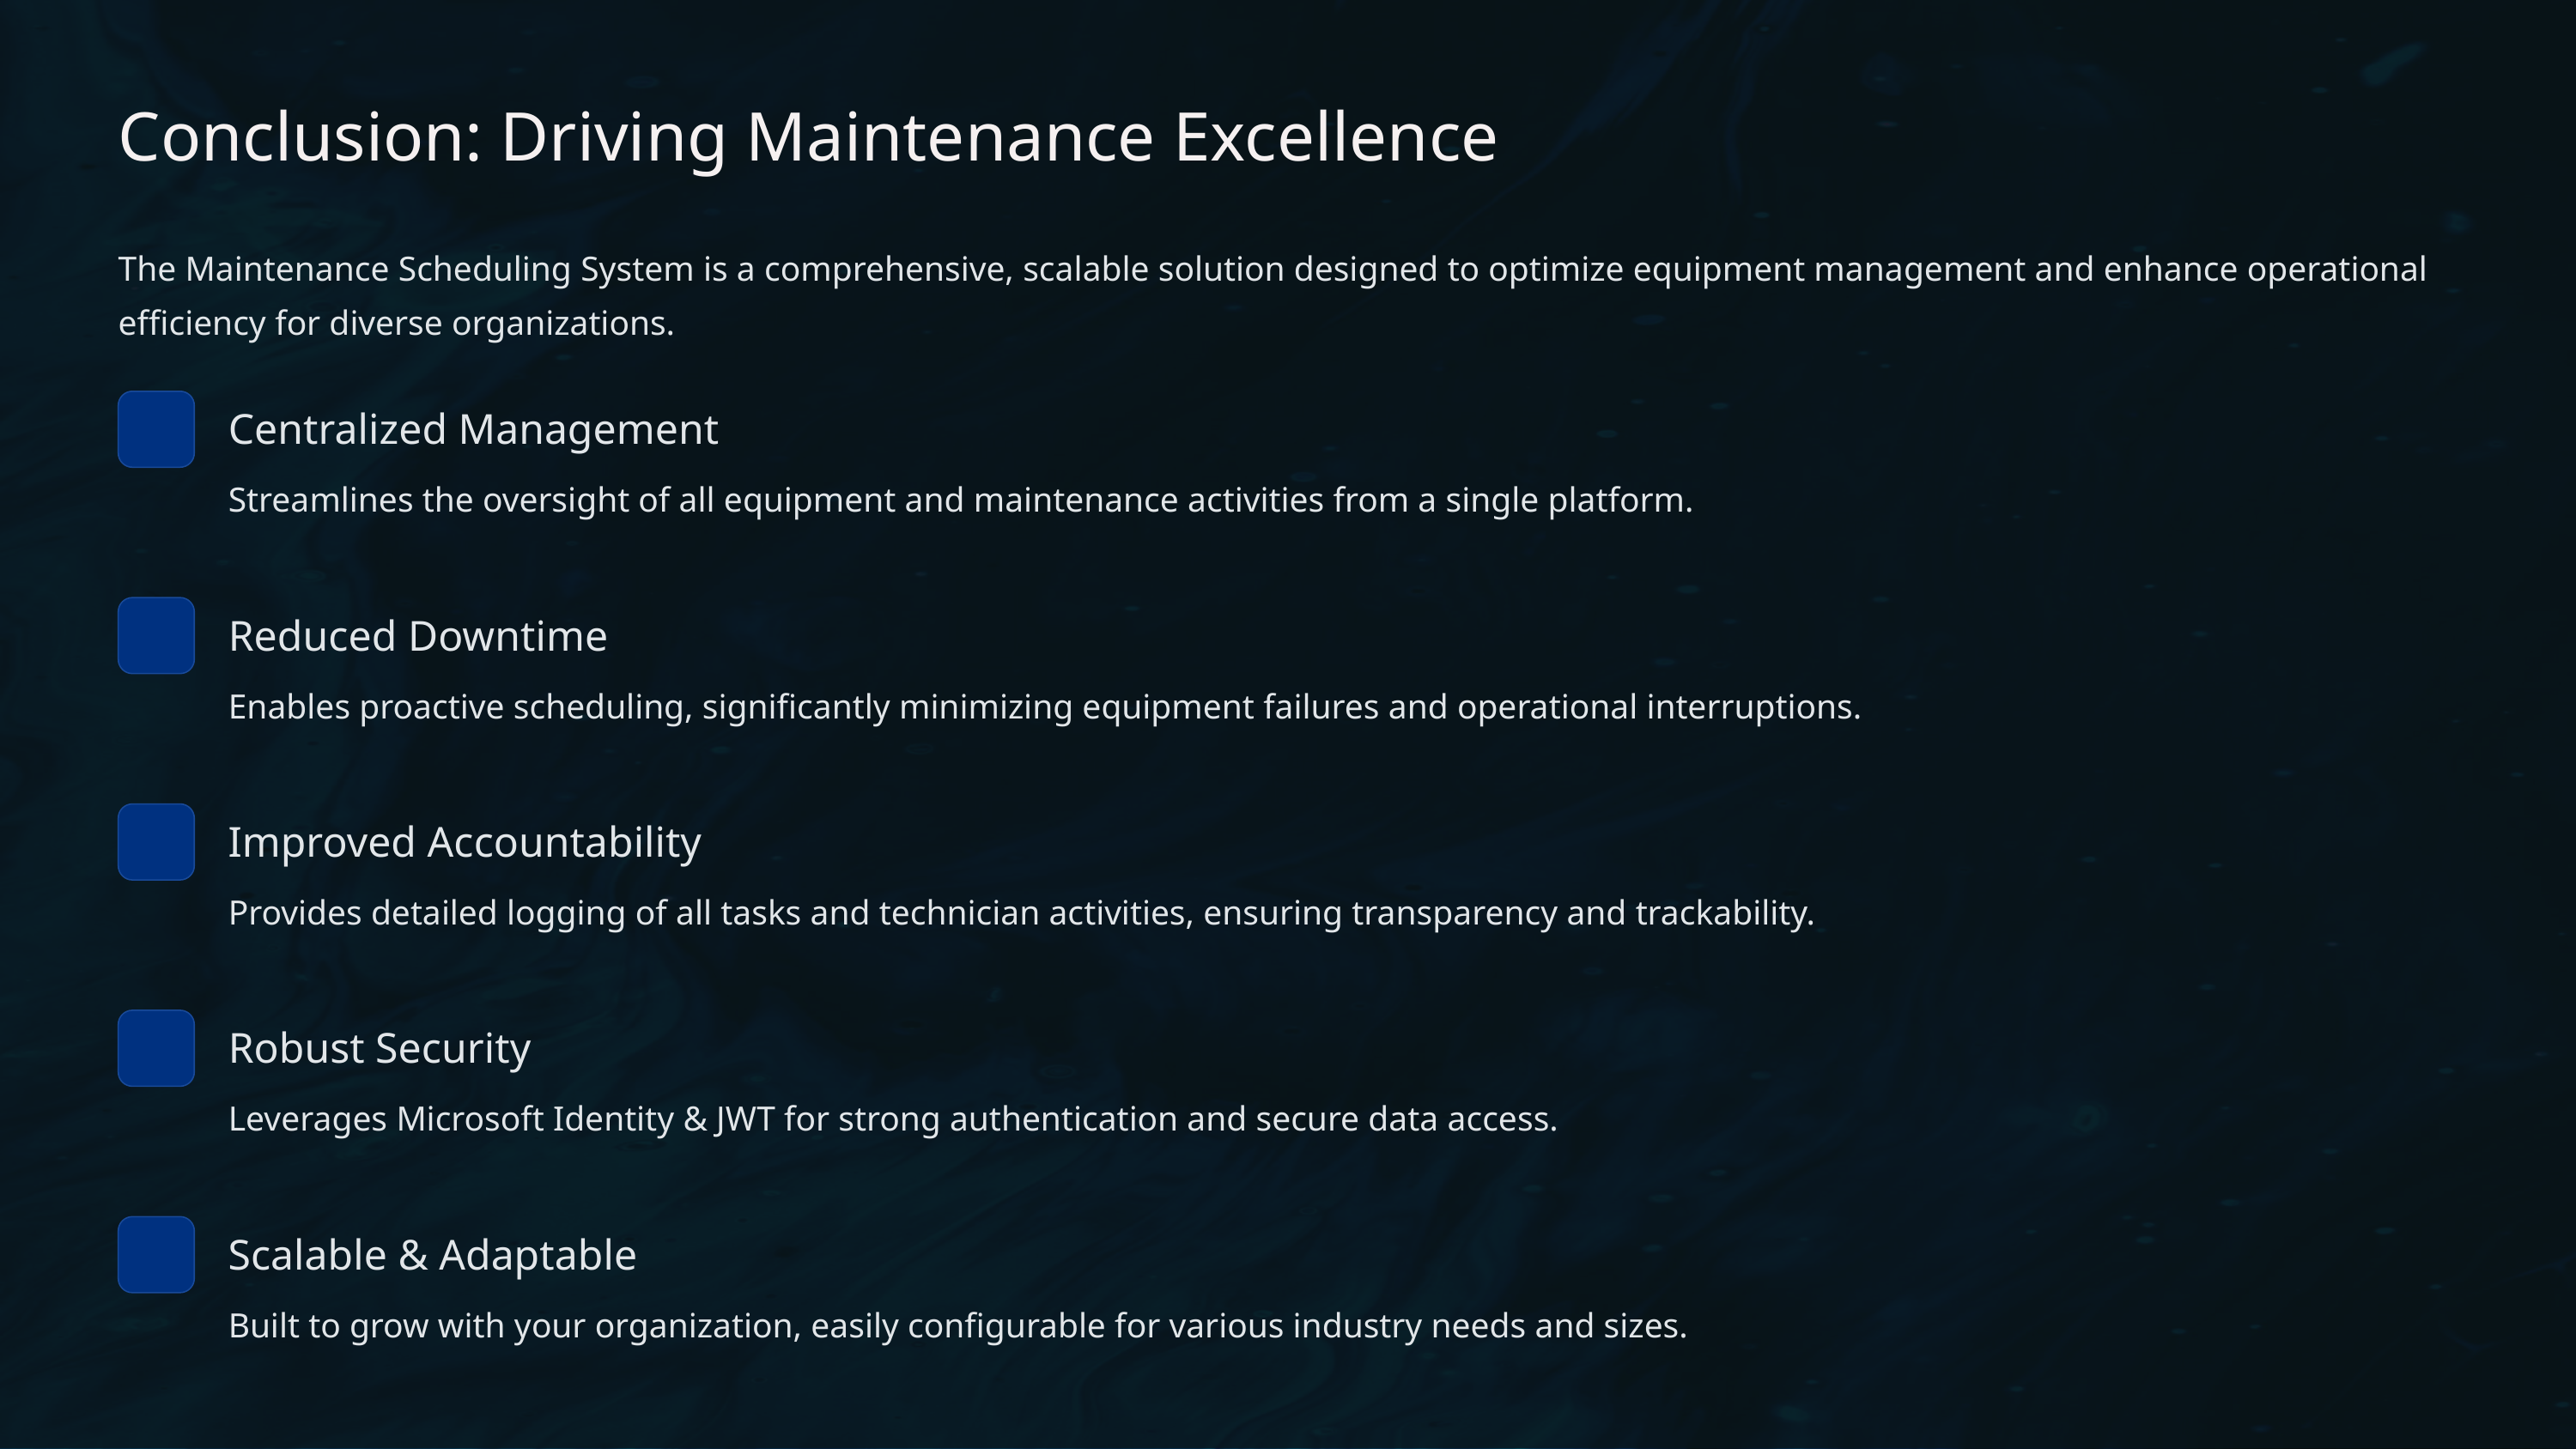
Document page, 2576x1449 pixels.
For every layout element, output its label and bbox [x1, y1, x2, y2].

text_box [117, 597, 196, 675]
text_box [117, 1009, 196, 1088]
text_box [117, 390, 196, 469]
text_box [117, 1216, 196, 1294]
text_box [0, 0, 2576, 1449]
text_box [117, 803, 196, 882]
